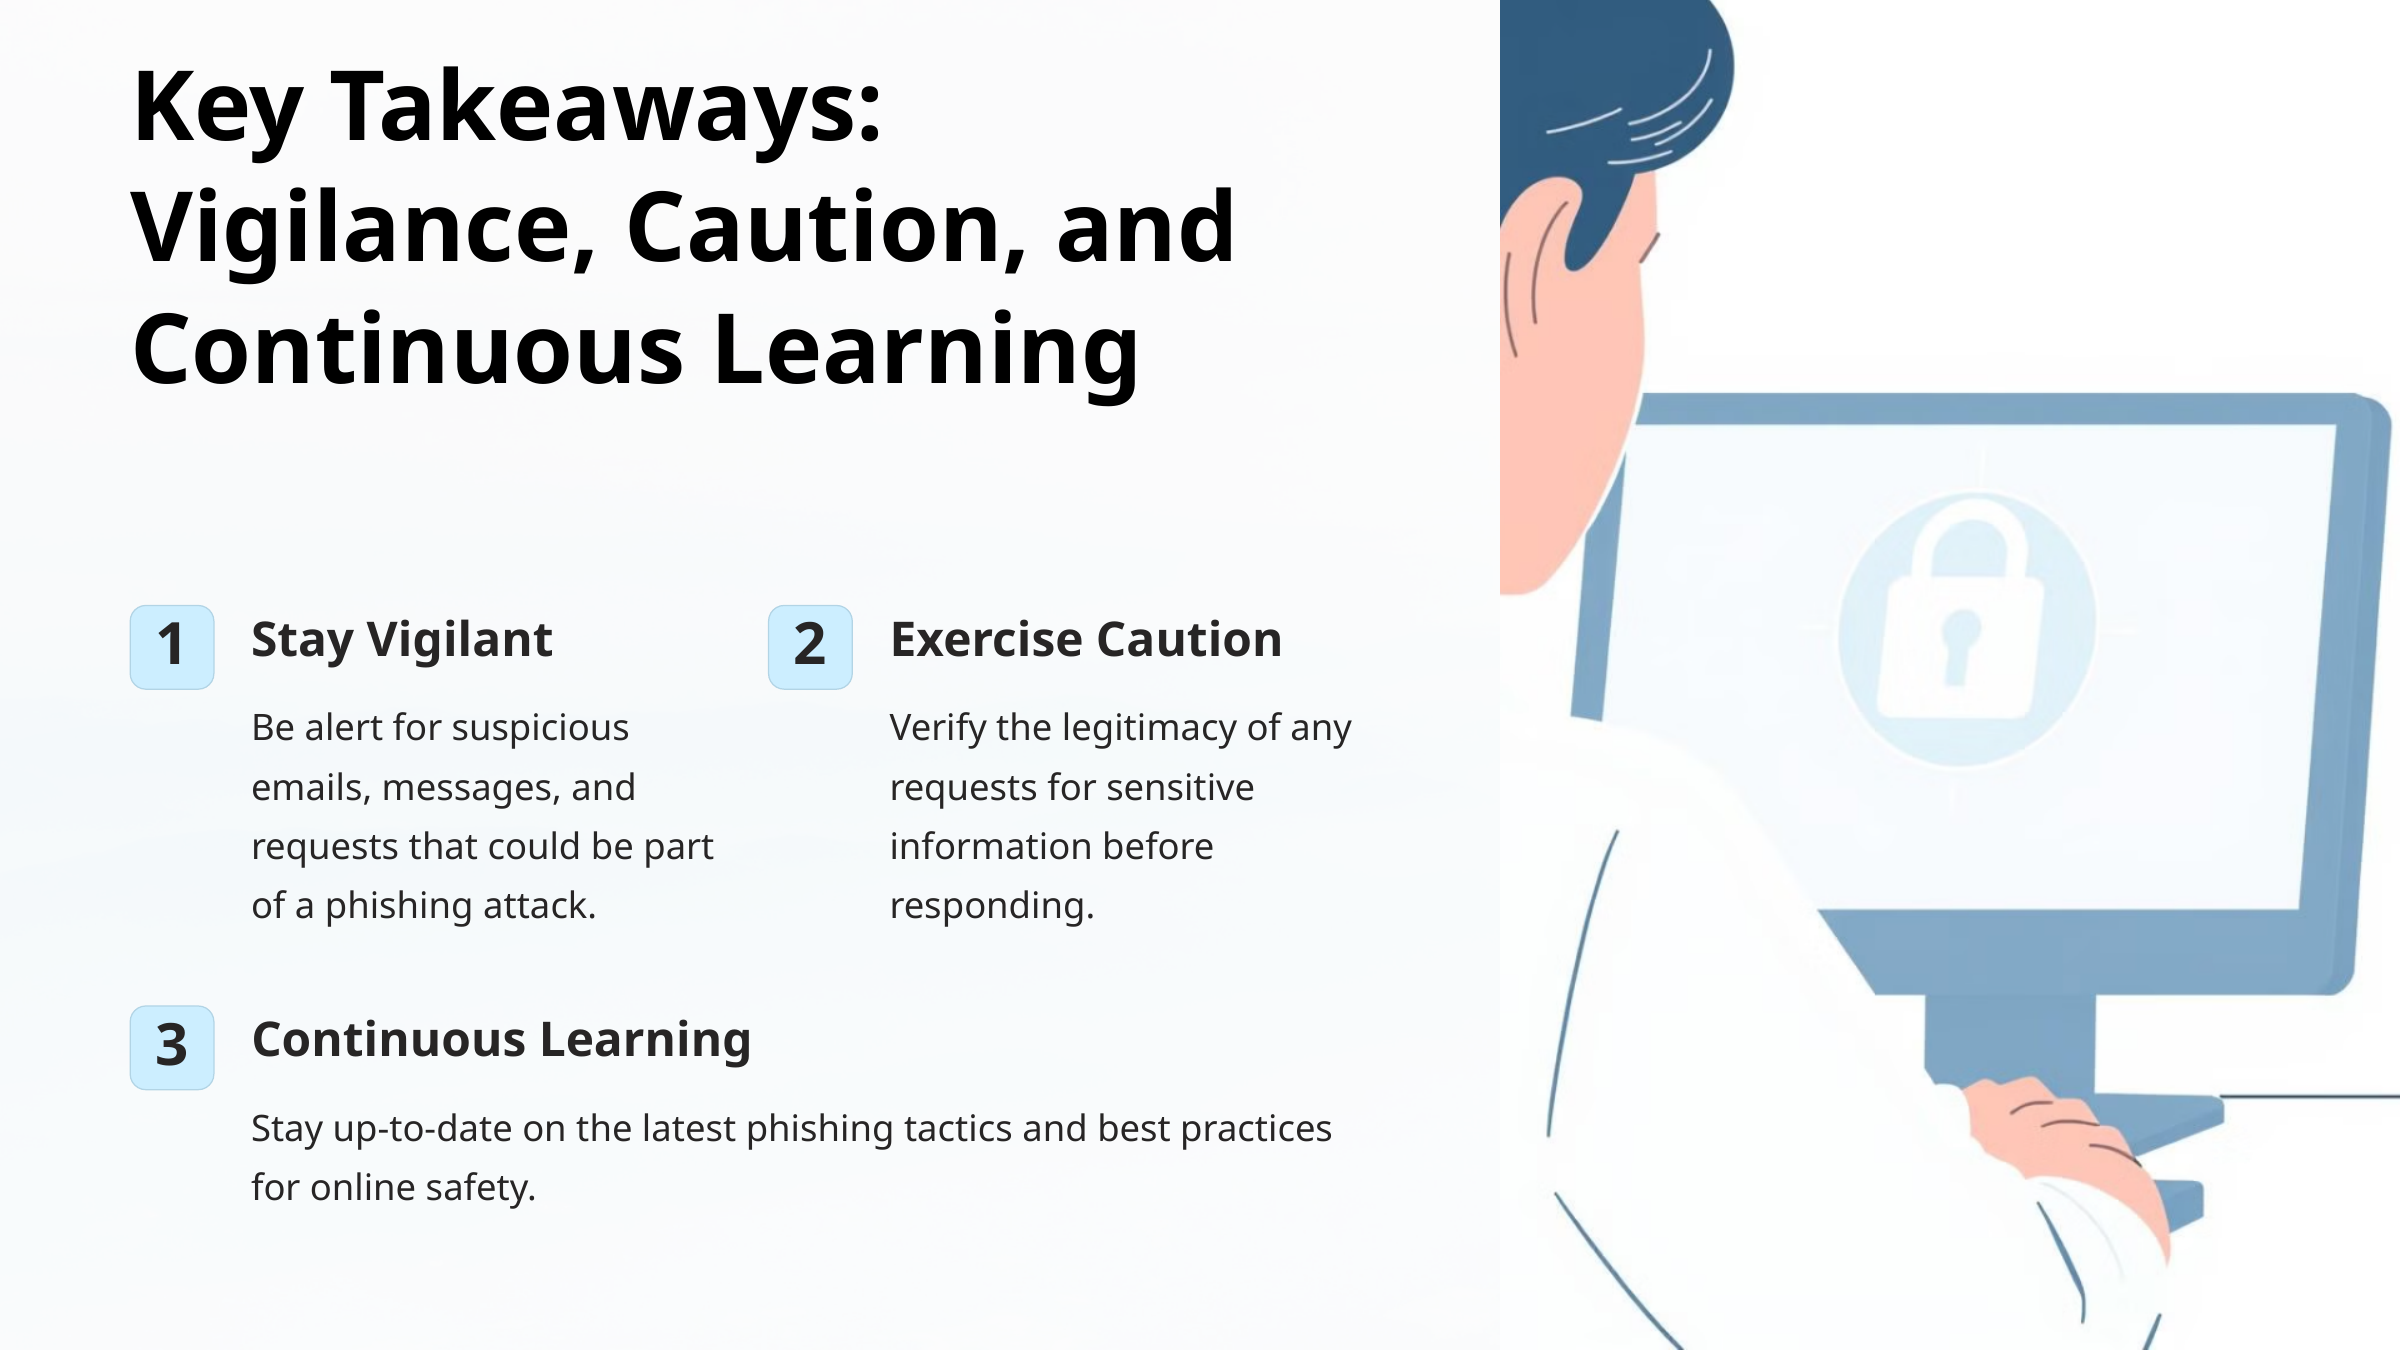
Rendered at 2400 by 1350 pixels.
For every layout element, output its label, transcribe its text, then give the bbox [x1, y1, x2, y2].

text_box Verify the legitimacy of any requests for sensitive information before responding. [889, 688, 1370, 927]
text_box Stay up-to-date on the latest phishing tactics and best practices for online safety. [251, 1089, 1370, 1209]
text_box 2 [793, 617, 827, 677]
text_box [130, 605, 214, 690]
text_box Exercise Caution [889, 605, 1370, 667]
text_box Key Takeaways: Vigilance, Caution, and Continuous Learning [130, 37, 1370, 404]
text_box [768, 605, 853, 690]
text_box Be alert for suspicious emails, messages, and requests that could be part of a phishing attack. [251, 688, 732, 927]
text_box Continuous Learning [251, 1006, 740, 1067]
text_box [130, 1005, 214, 1090]
text_box 1 [159, 617, 185, 677]
text_box 3 [155, 1018, 189, 1078]
picture [1499, 0, 2400, 1350]
text_box Stay Vigilant [251, 605, 732, 667]
